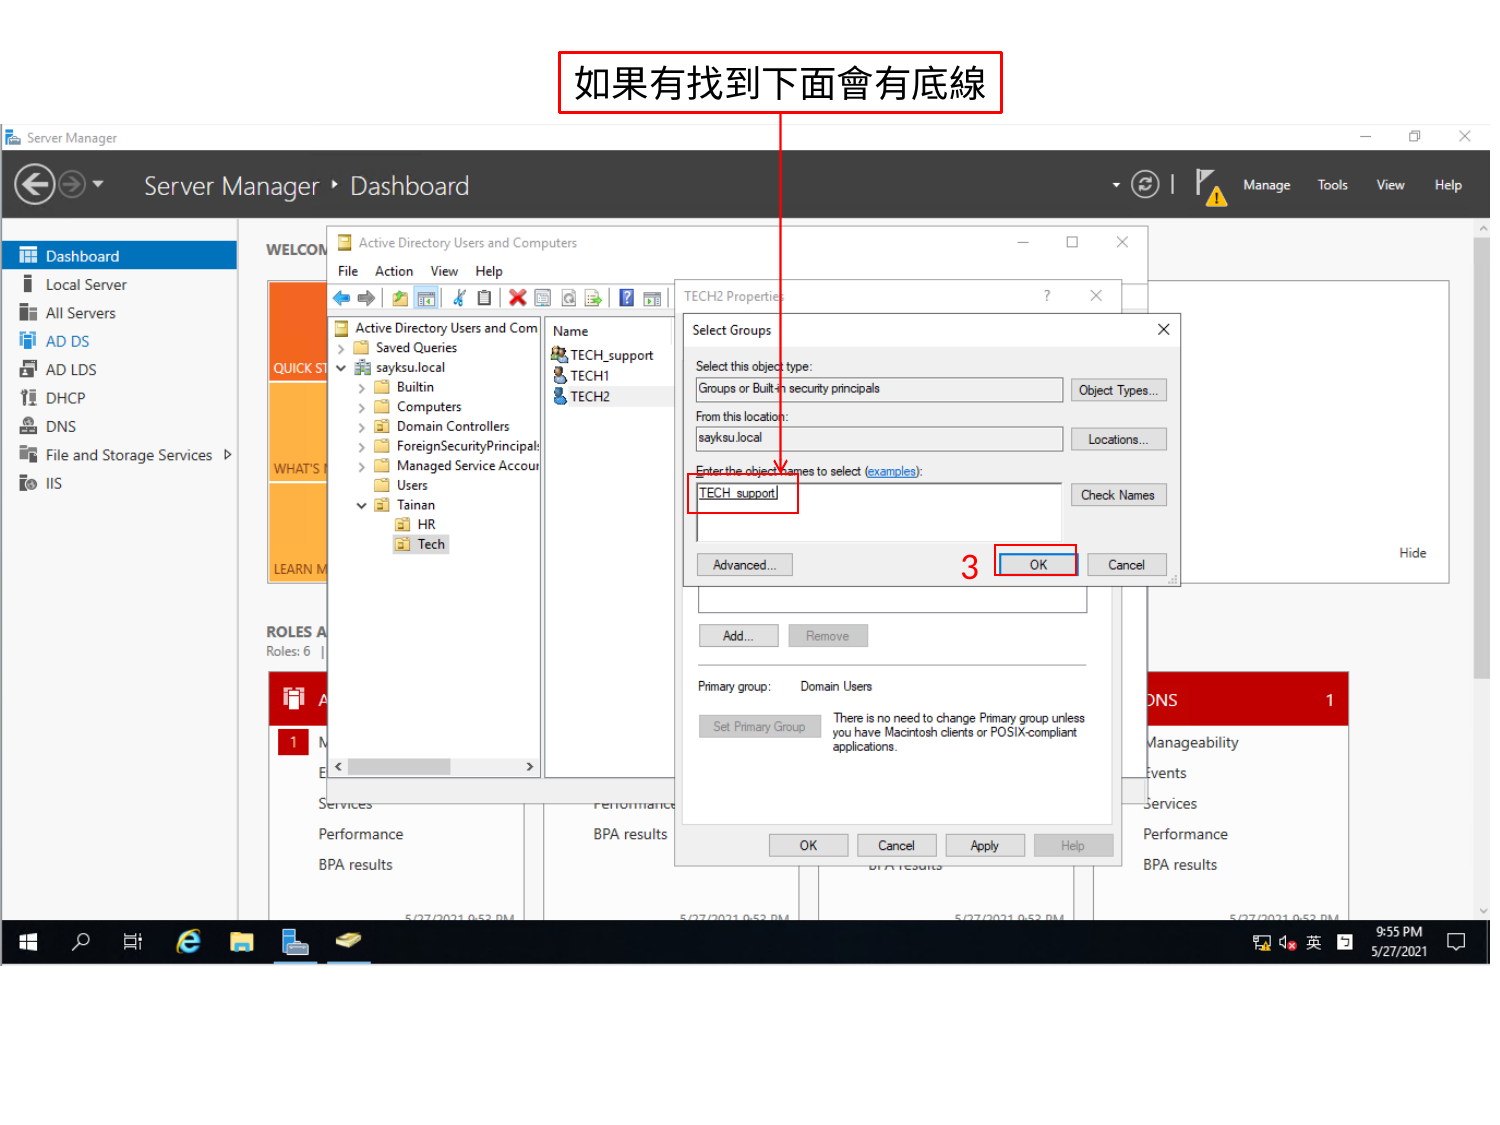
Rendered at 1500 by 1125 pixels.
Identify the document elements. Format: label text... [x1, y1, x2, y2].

picture [0, 124, 1490, 966]
text_box 如果有找到下面會有底線 [559, 52, 1002, 113]
